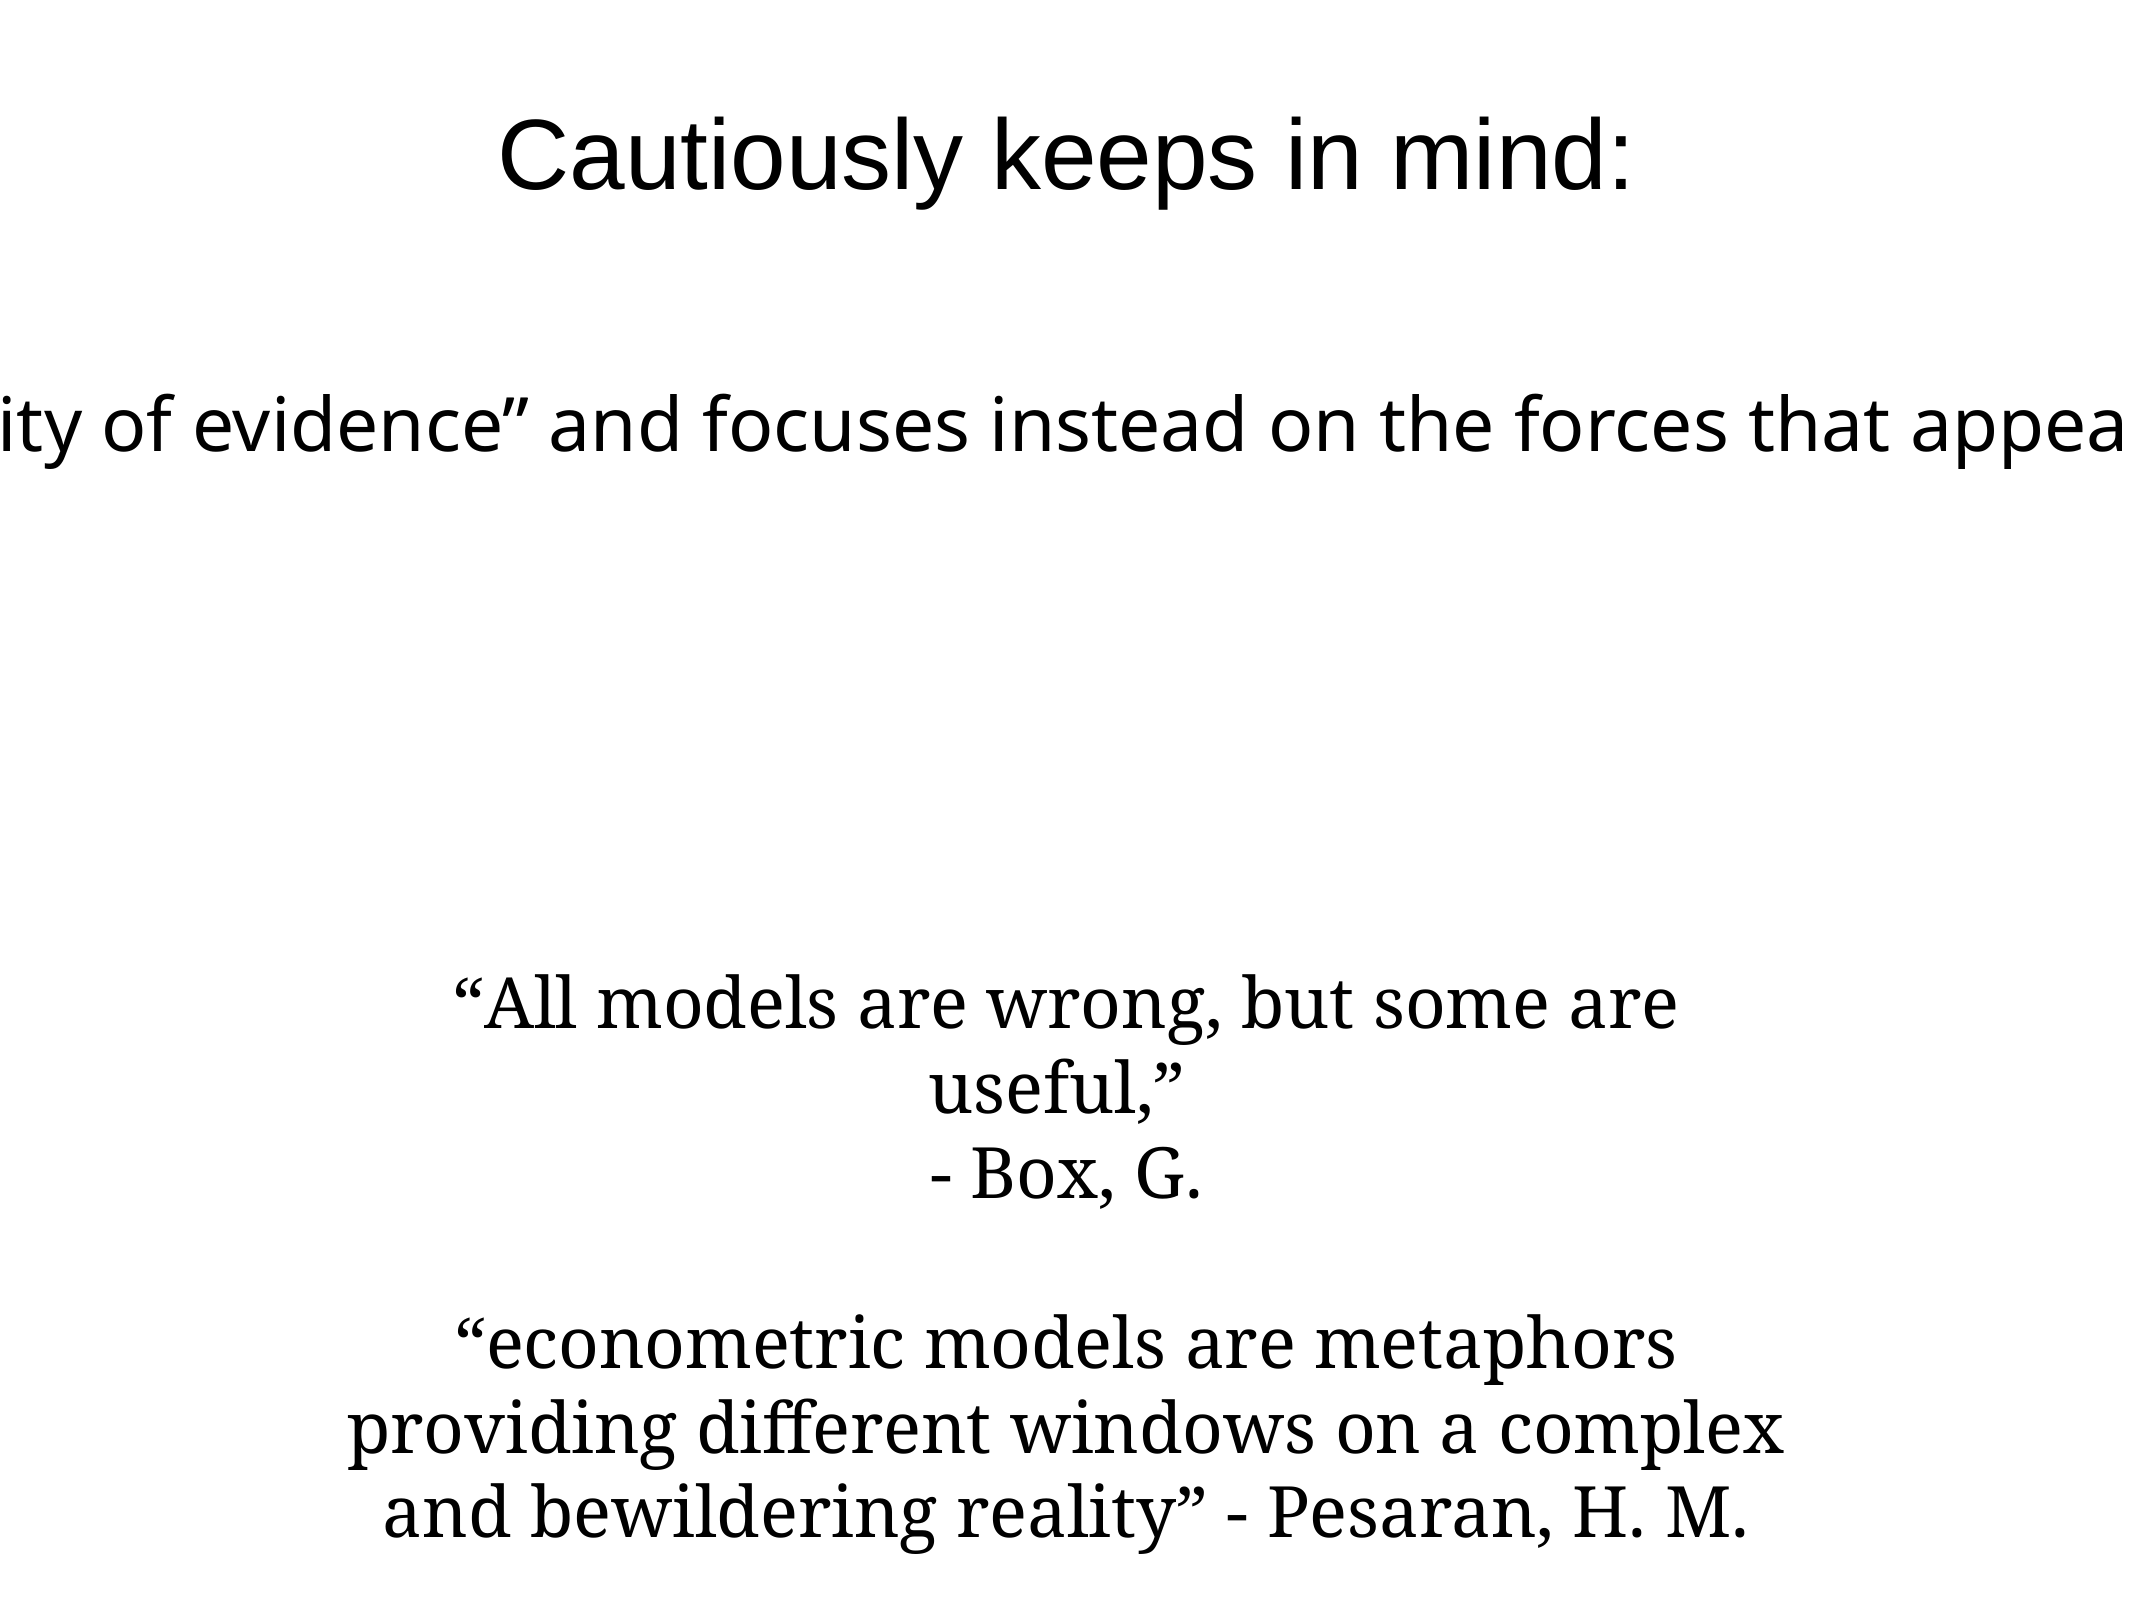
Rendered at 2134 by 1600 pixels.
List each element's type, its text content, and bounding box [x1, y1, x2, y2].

text_box “Dearth quality of evidence” and focuses instead on the forces that appear top-down… [0, 368, 2134, 475]
text_box Cautiously keeps in mind: [489, 81, 1645, 218]
text_box “All models are wrong, but some are useful,” - Box, G. “econometric models are metaphors providing different windows on a complex and bewildering reality” - Pesaran, H. M. [326, 949, 1807, 1561]
